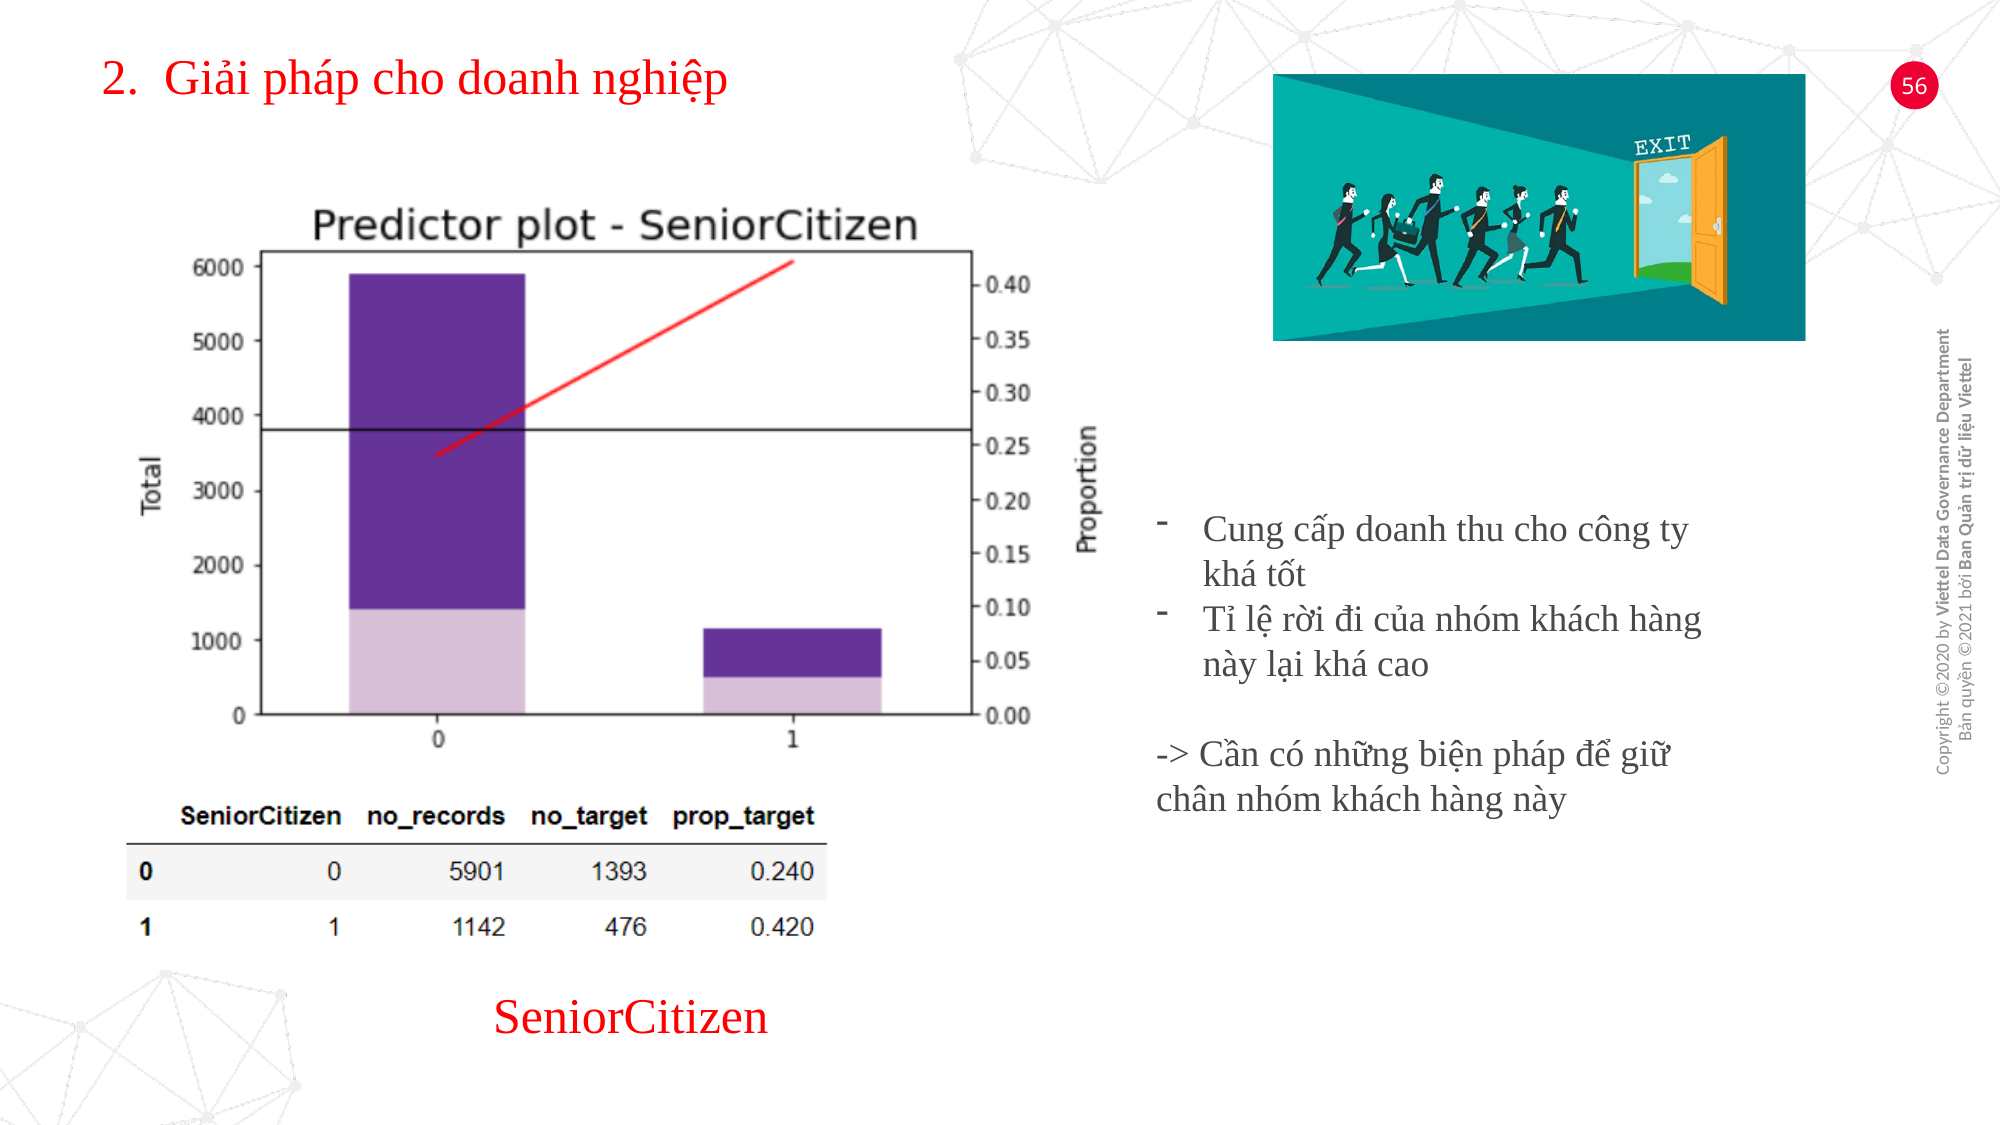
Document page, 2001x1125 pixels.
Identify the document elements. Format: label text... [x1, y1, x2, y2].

text_box Cung cấp doanh thu cho công ty khá tốt Tỉ lệ rời đi của nhóm khách hàng này lại khá cao -> Cần có những biện pháp để giữ chân nhóm khách hàng này [1142, 496, 1757, 827]
text_box 2. Giải pháp cho doanh nghiệp [86, 37, 898, 113]
text_box SeniorCitizen [478, 976, 808, 1052]
picture [0, 0, 2000, 1125]
